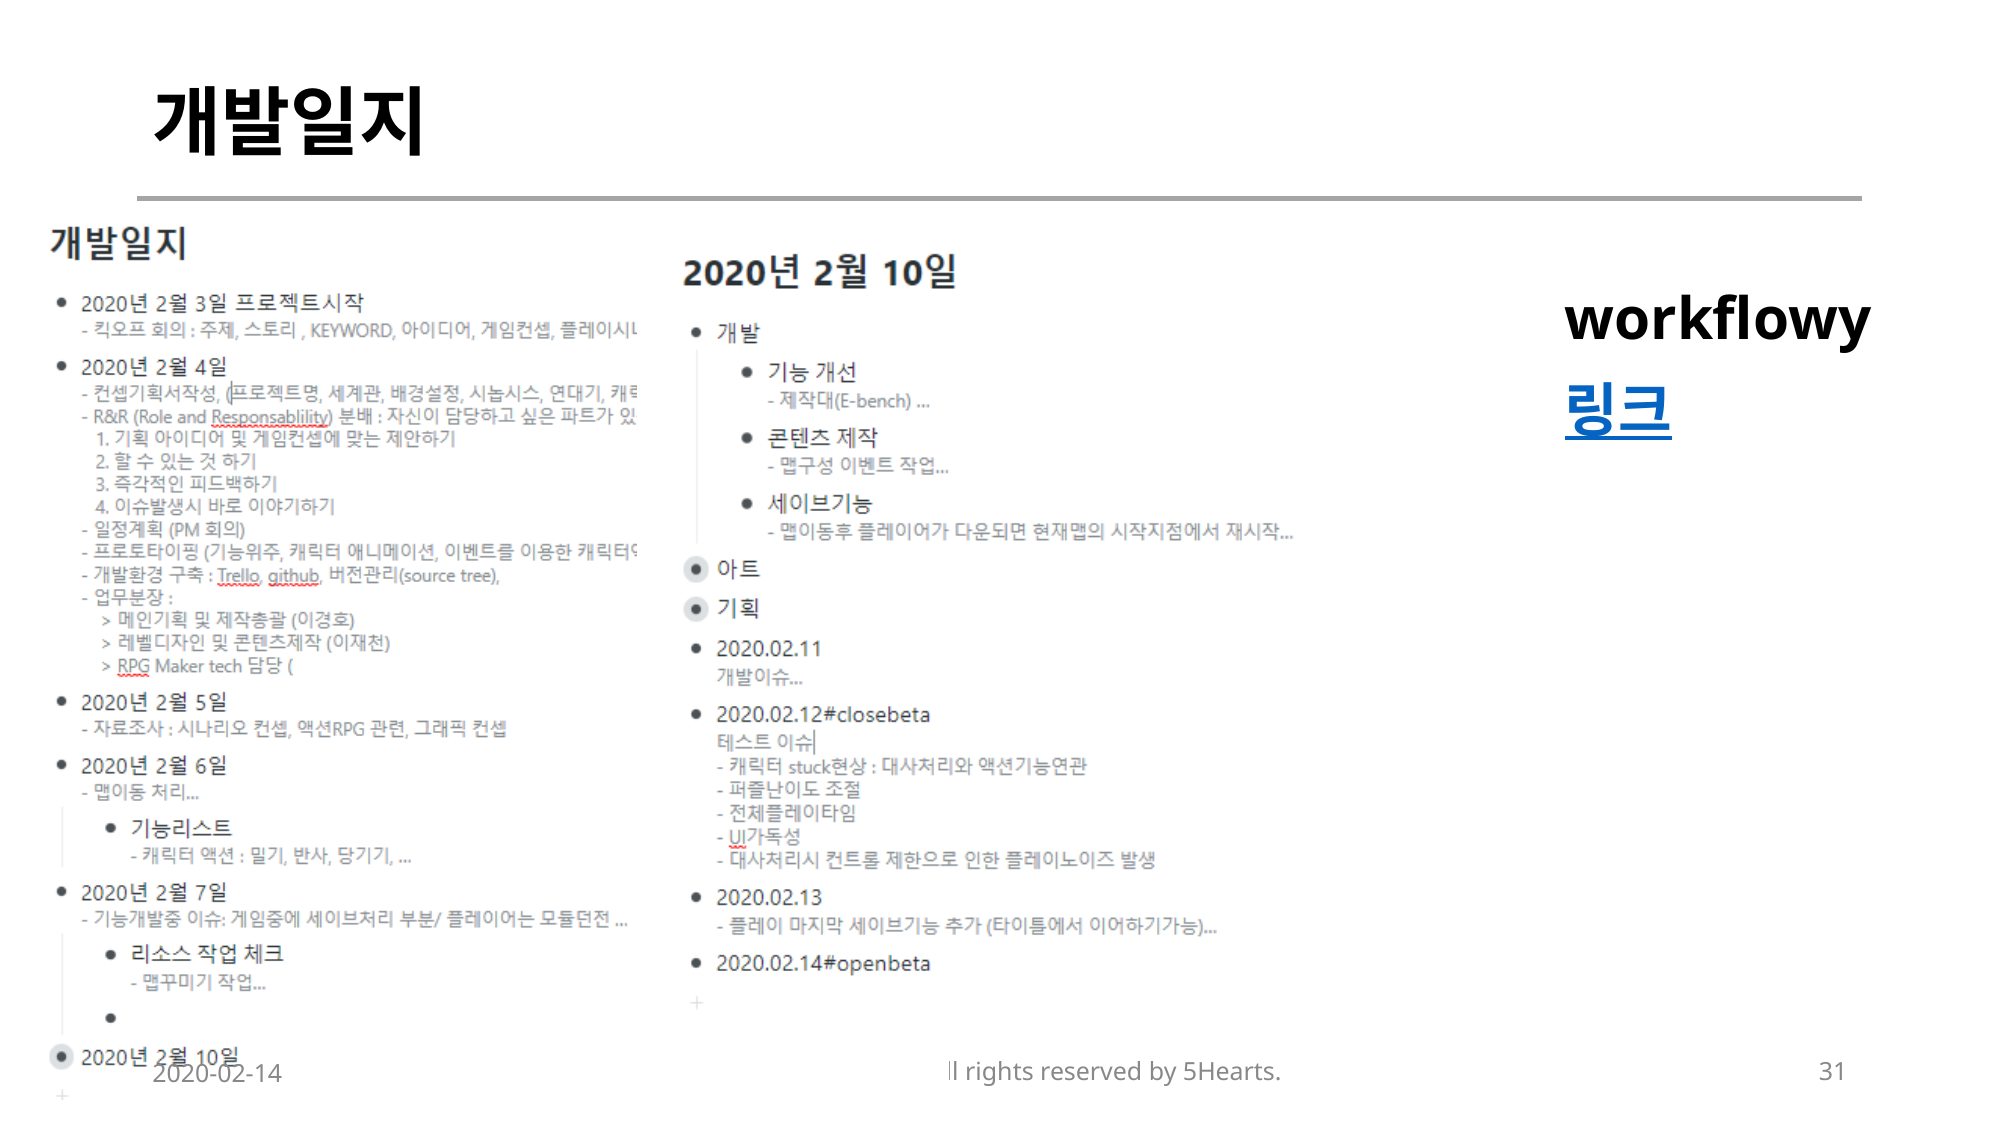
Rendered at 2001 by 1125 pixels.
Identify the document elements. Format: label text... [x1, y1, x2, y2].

picture [24, 215, 1550, 1101]
footer Copyright(c)2020. All rights reserved by 5Hearts. [951, 1052, 1338, 1103]
list workflowy 링크 [1555, 281, 1981, 996]
title 개발일지 [137, 59, 1863, 191]
slide_number 31 [1412, 1042, 1863, 1103]
